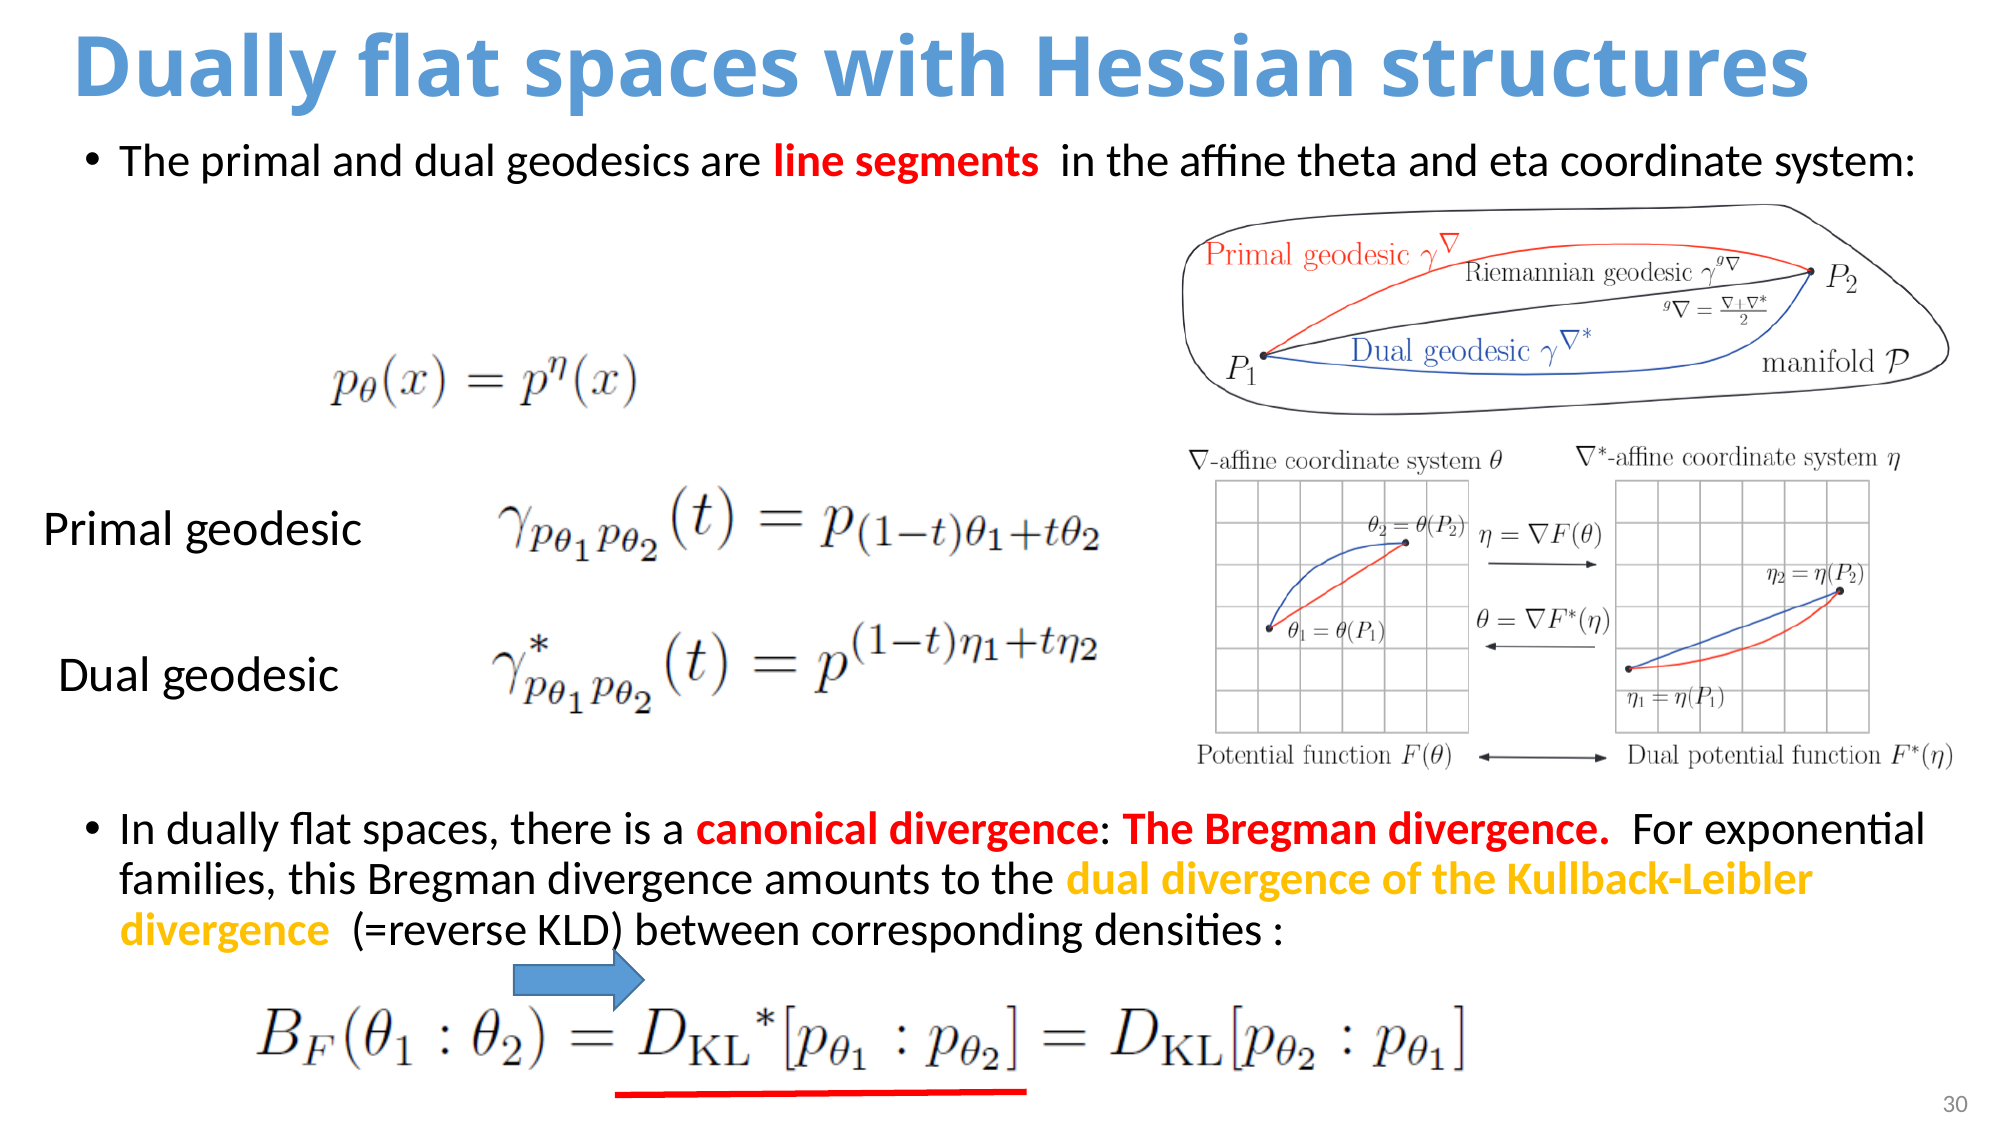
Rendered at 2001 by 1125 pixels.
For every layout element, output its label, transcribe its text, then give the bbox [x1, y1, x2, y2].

list The primal and dual geodesics are line segments in the affine theta and eta coordinate system: In dually flat spaces, there is a canonical divergence: The Bregman divergence. For exponential families, this Bregman divergence amounts to the dual divergence of the Kullback-Leibler divergence (=reverse KLD) between corresponding densities : [69, 179, 1973, 988]
text_box Dually flat spaces with Hessian structures [56, 0, 2000, 179]
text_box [614, 1091, 1027, 1095]
picture [315, 338, 655, 437]
picture [224, 987, 1486, 1092]
text_box [512, 947, 646, 987]
text_box Primal geodesic [29, 488, 379, 563]
picture [485, 610, 1125, 734]
picture [485, 464, 1115, 588]
picture [1145, 184, 1973, 787]
slide_number 30 [1533, 1072, 1984, 1125]
text_box Dual geodesic [43, 634, 355, 709]
